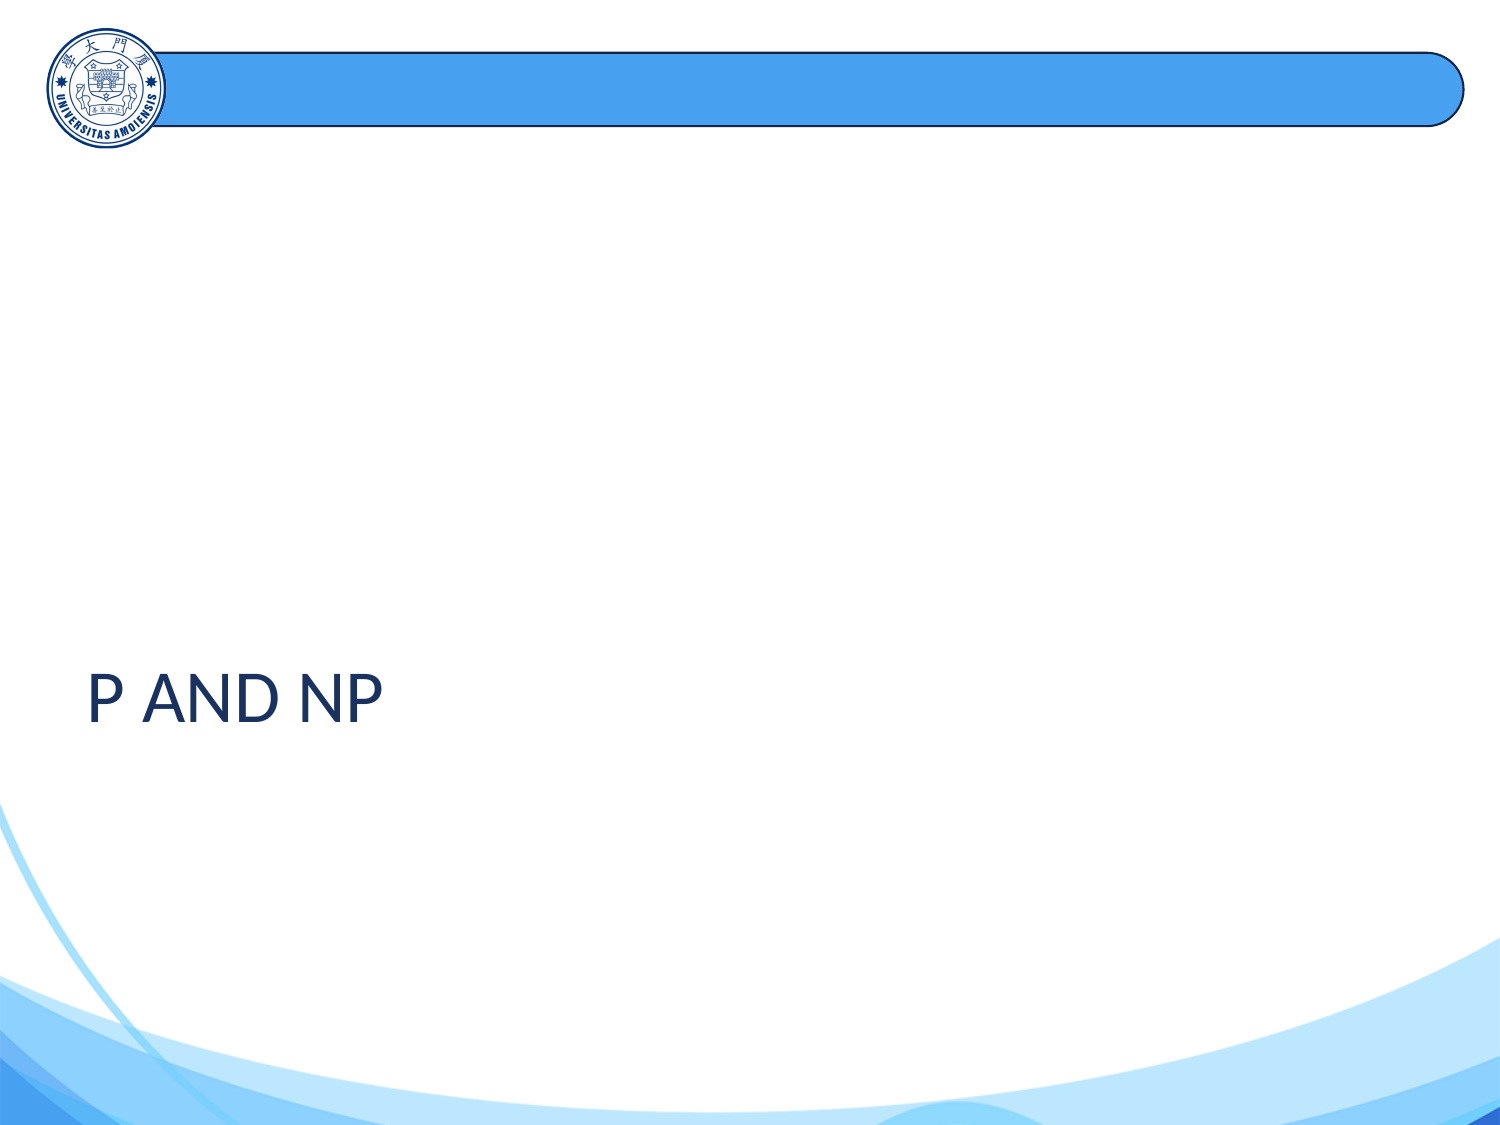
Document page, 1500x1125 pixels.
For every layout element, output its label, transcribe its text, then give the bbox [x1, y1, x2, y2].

picture [21, 0, 193, 172]
picture [0, 254, 1500, 1125]
title P and NP [71, 499, 1429, 745]
slide_number [1298, 977, 1429, 1037]
